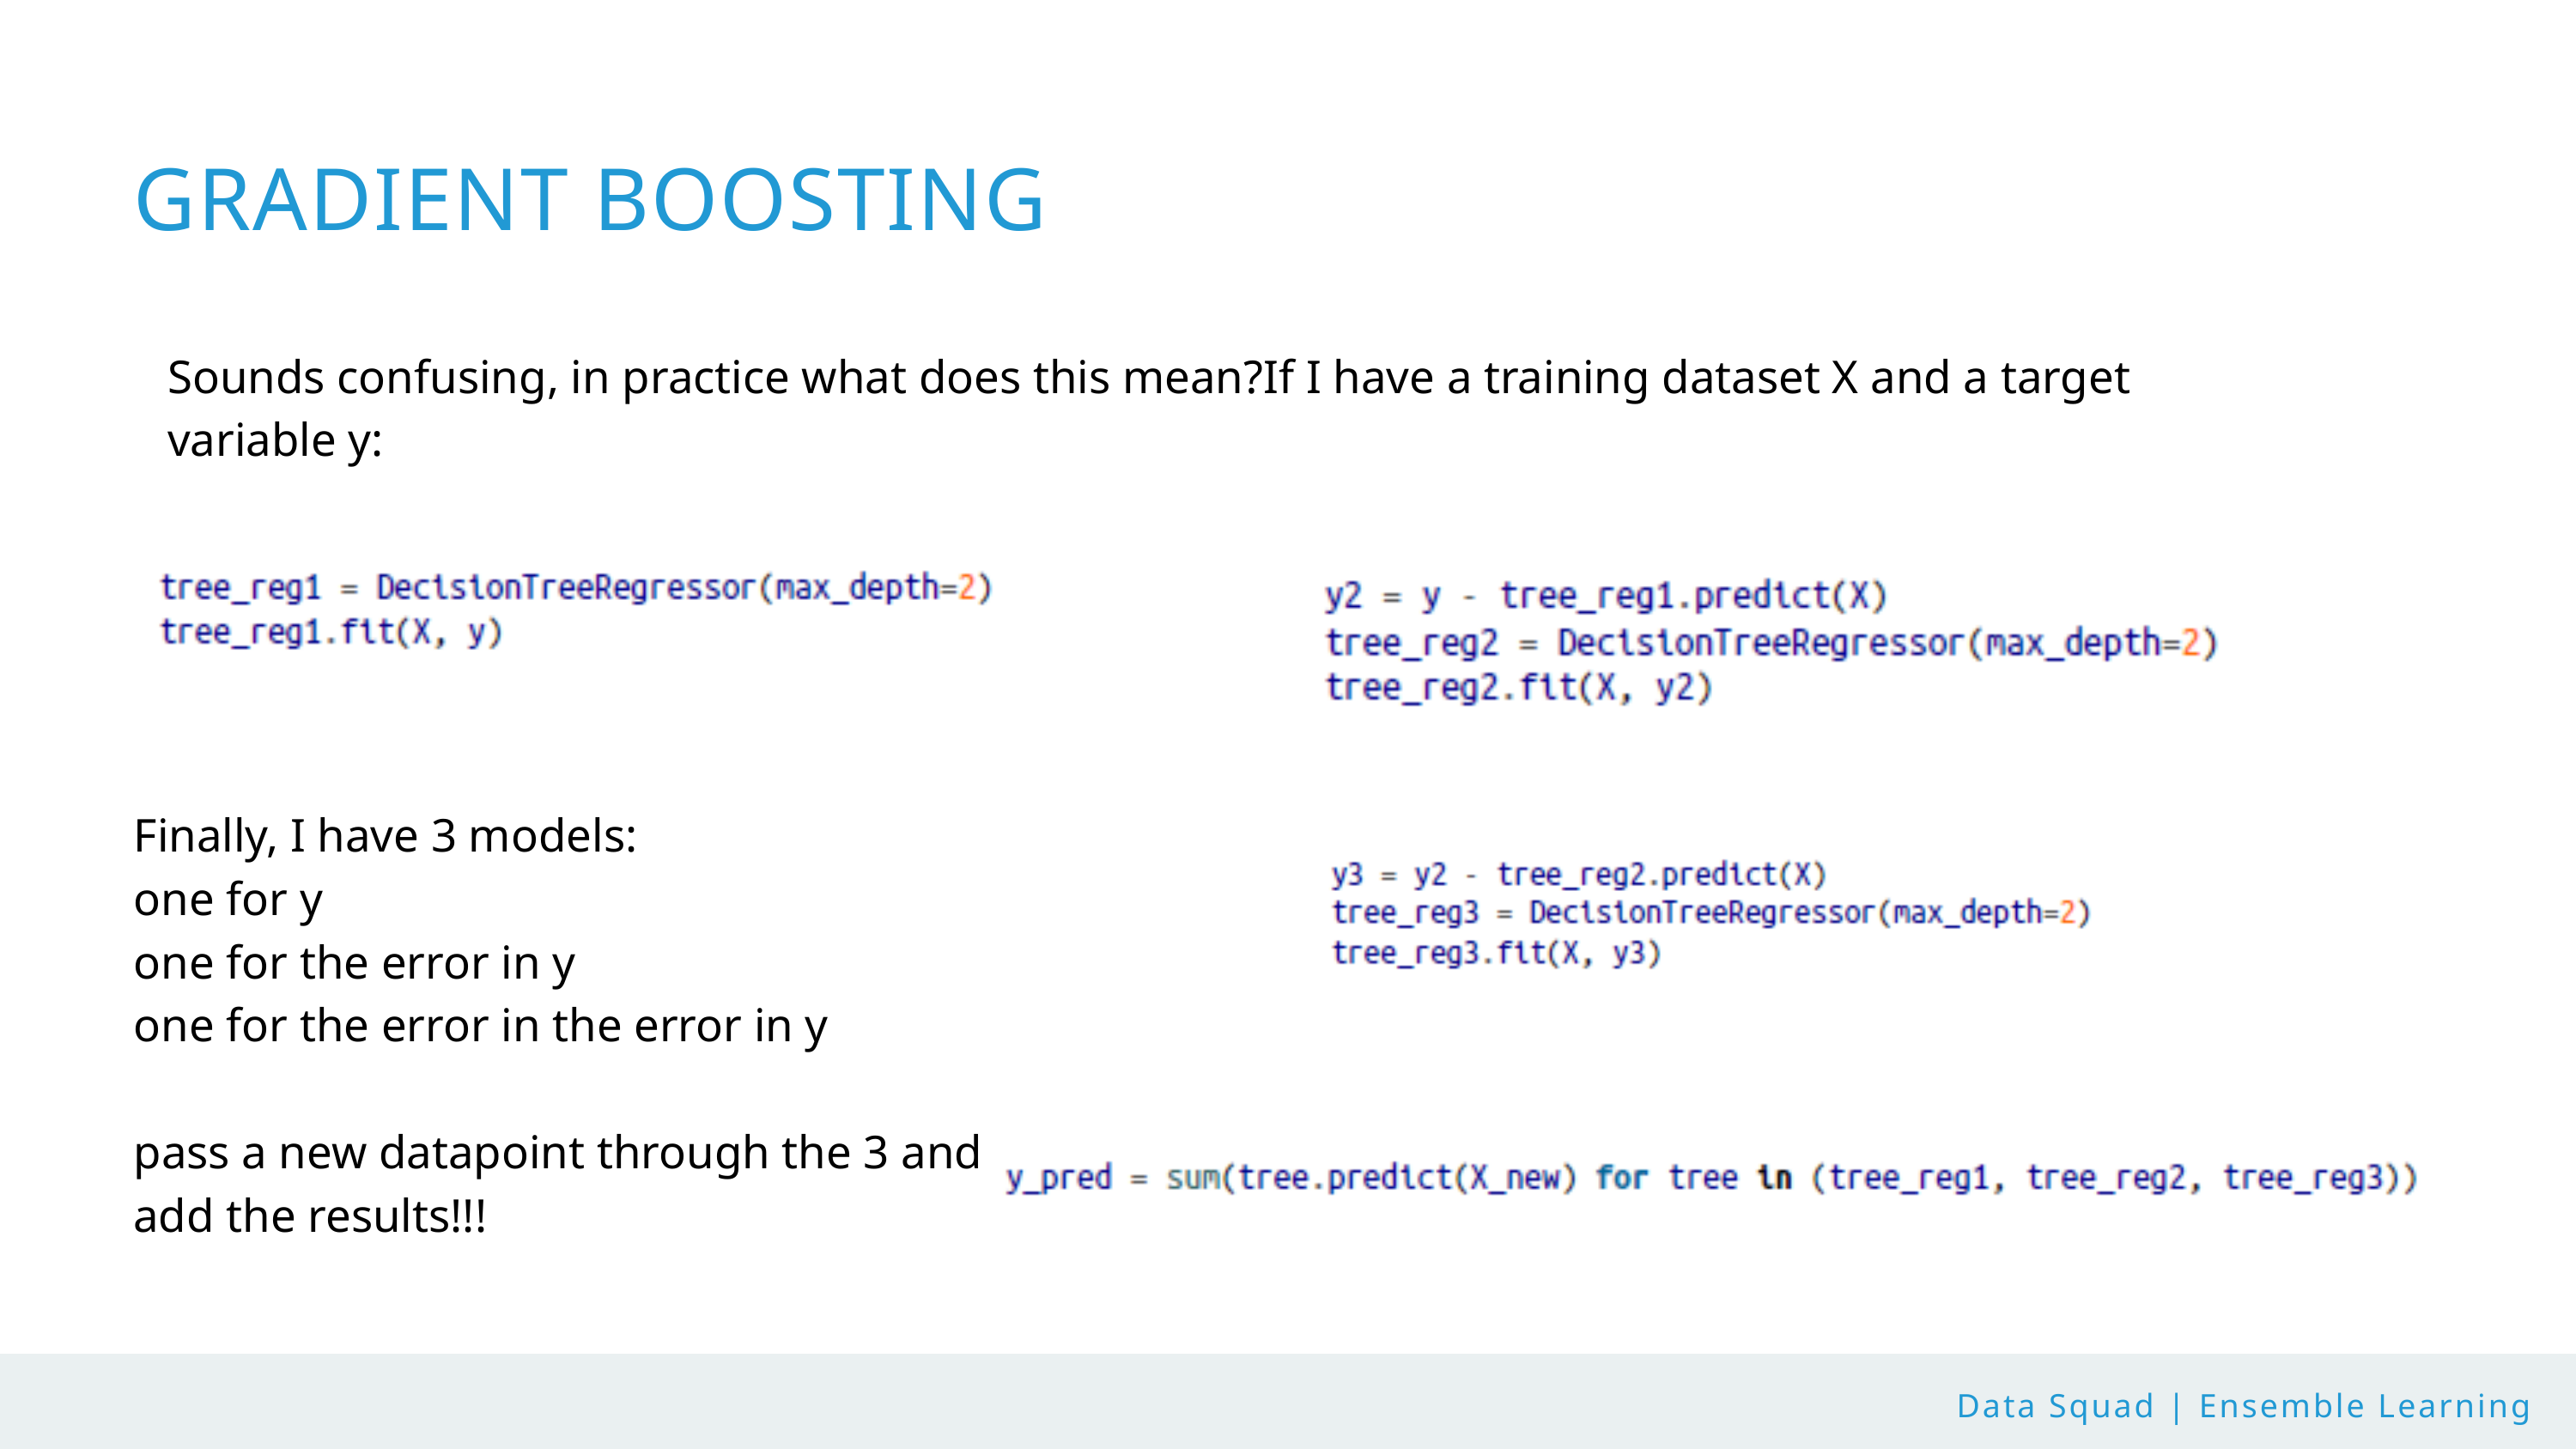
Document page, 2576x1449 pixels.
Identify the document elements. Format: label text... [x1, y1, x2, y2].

text_box [1287, 553, 2275, 733]
text_box Sounds confusing, in practice what does this mean?If I have a training dataset X and a target variable y: [167, 338, 2288, 530]
text_box GRADIENT BOOSTING [133, 144, 2539, 248]
text_box Finally, I have 3 models: one for y one for the error in y one for the error in the error in y pass a new datapoint through the 3 and add the results!!! [133, 797, 989, 1351]
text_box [0, 1353, 2576, 1449]
text_box [989, 1141, 2452, 1221]
text_box [144, 553, 1031, 661]
text_box [1308, 846, 2134, 979]
